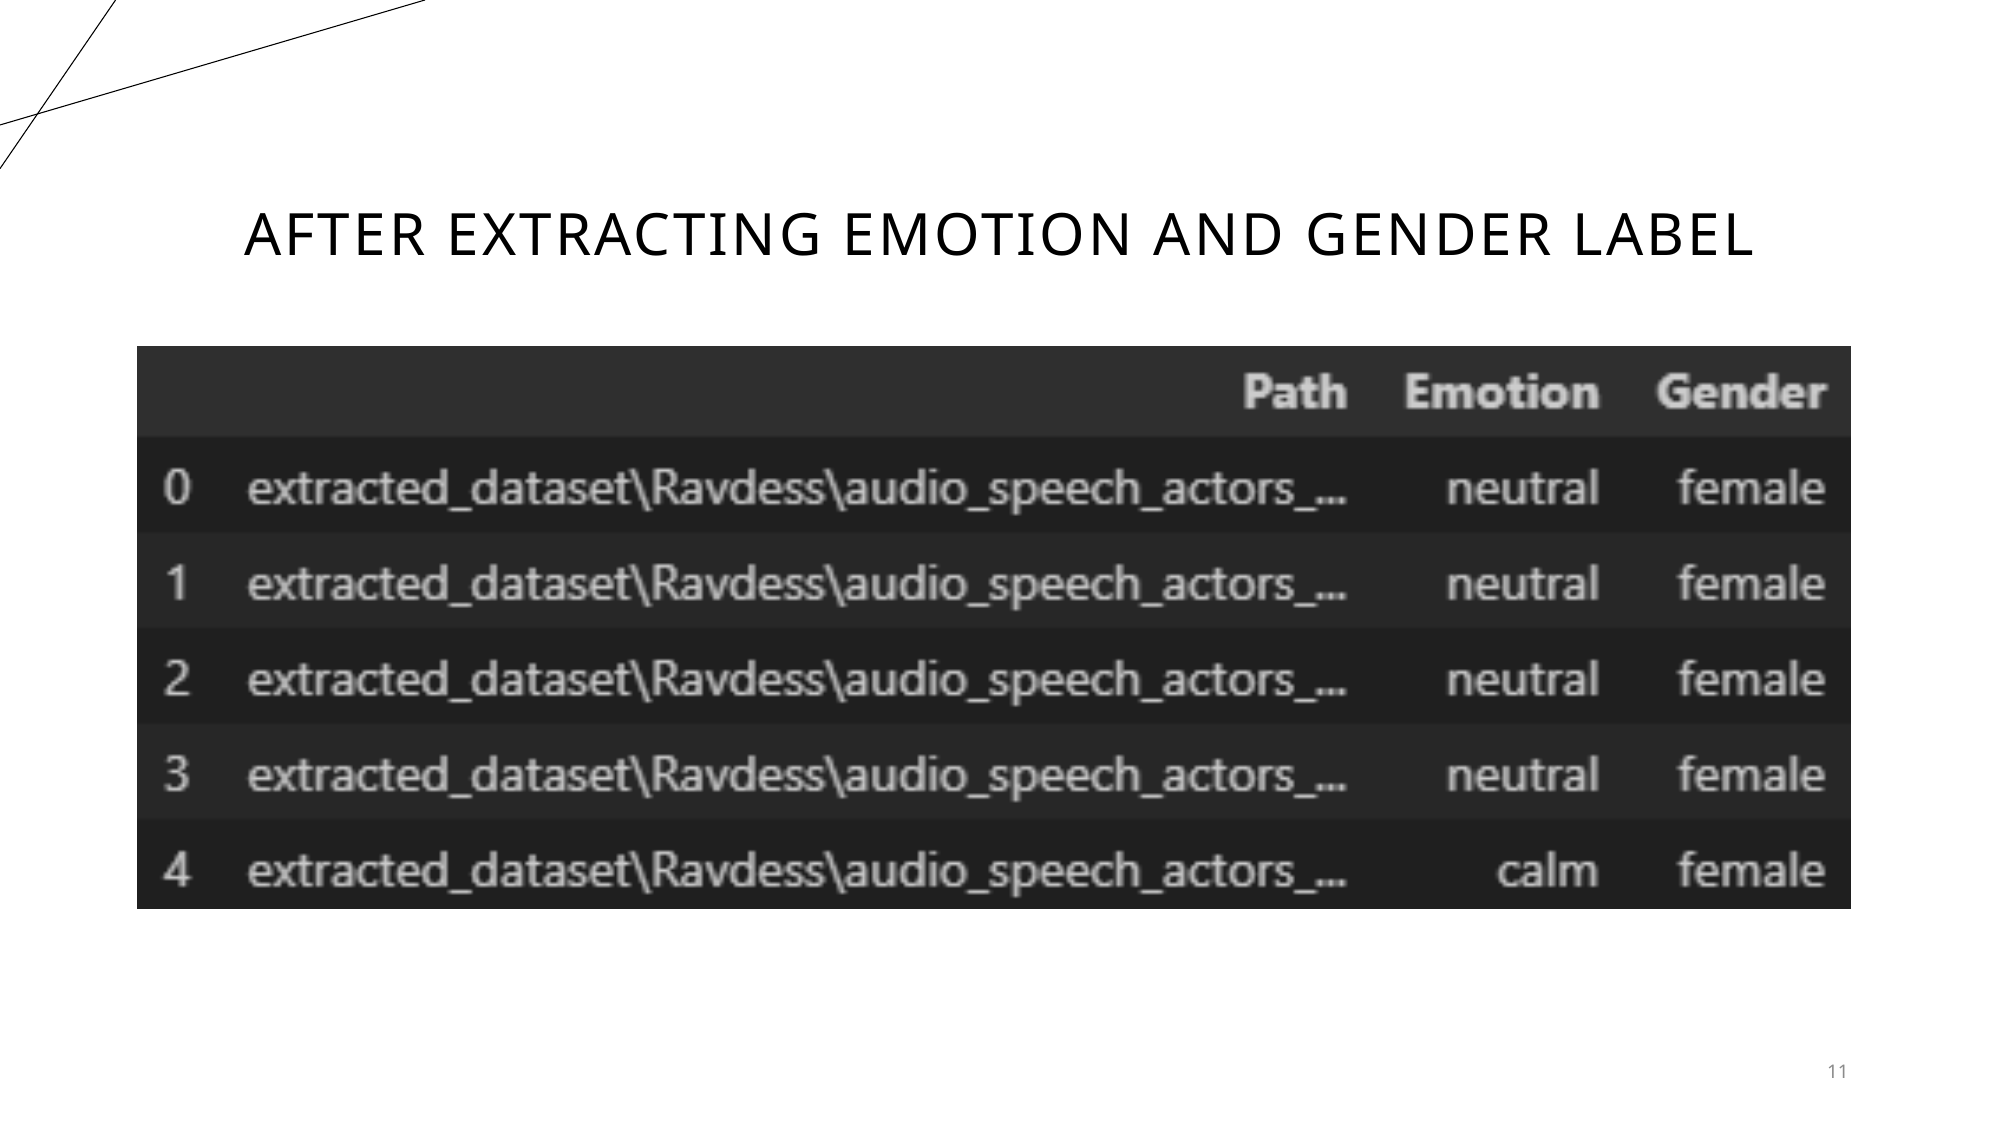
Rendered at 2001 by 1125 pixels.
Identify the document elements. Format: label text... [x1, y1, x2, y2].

picture [137, 346, 1851, 909]
title After extracting emotion and gender label [137, 57, 1863, 276]
slide_number 11 [1701, 1042, 1864, 1103]
